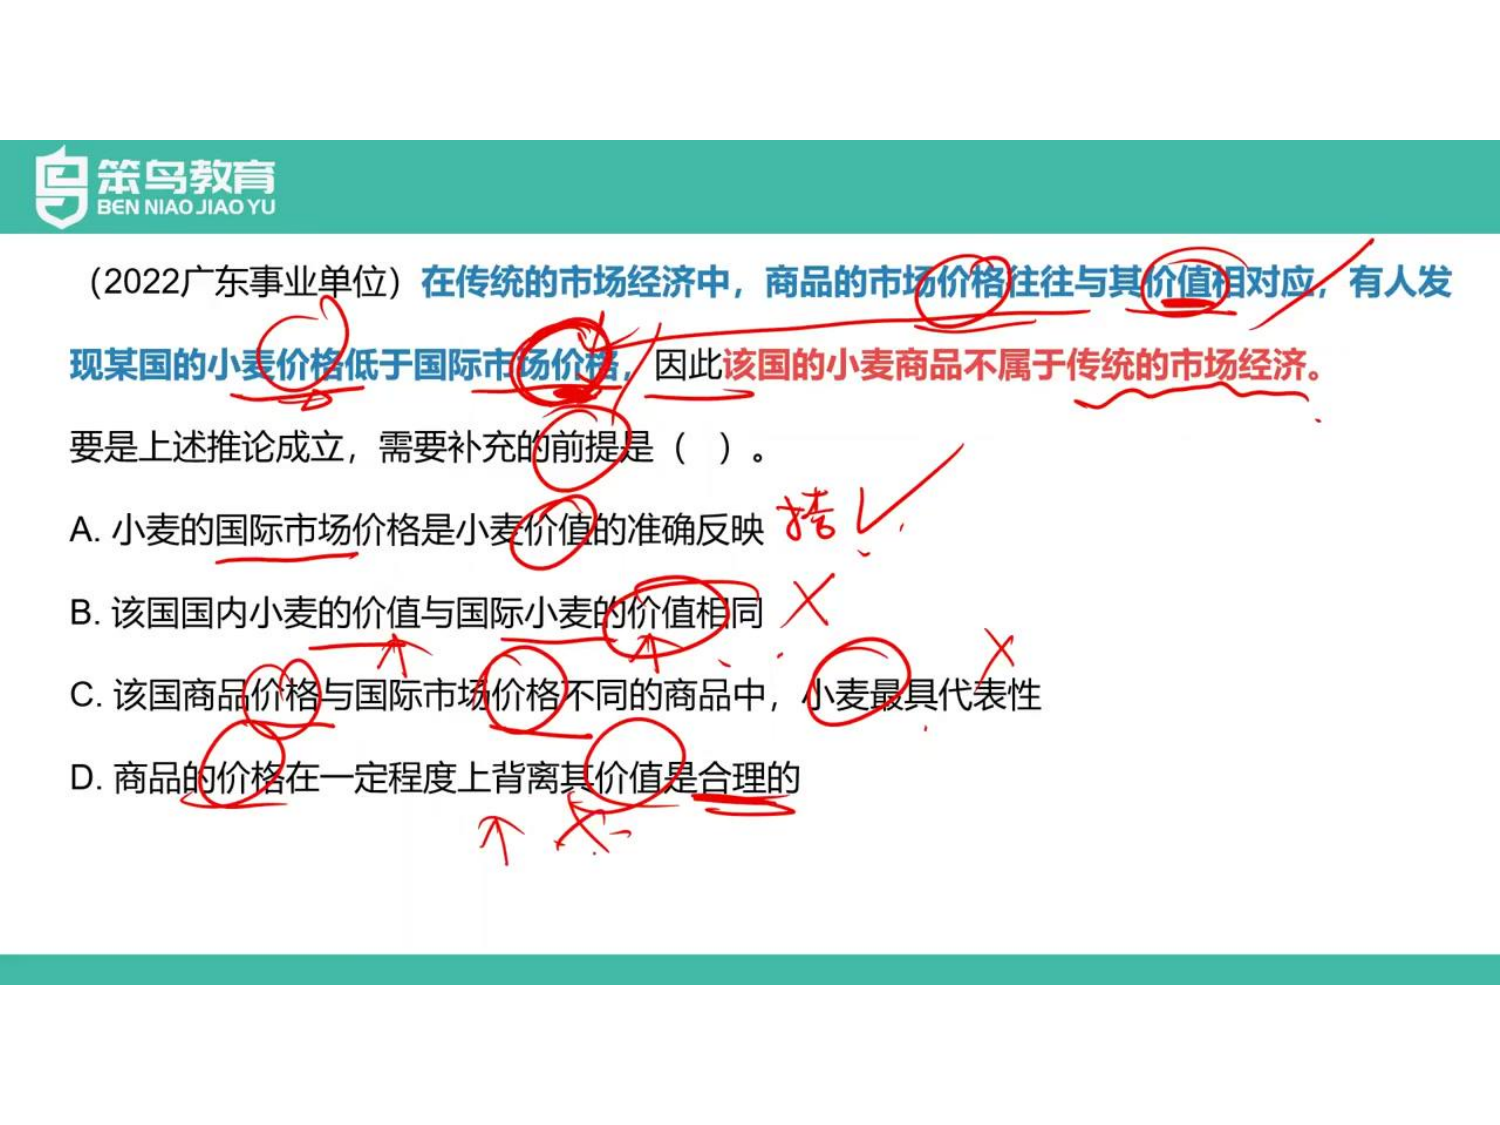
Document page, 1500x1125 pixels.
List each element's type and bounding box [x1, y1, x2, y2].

picture [0, 140, 1500, 985]
